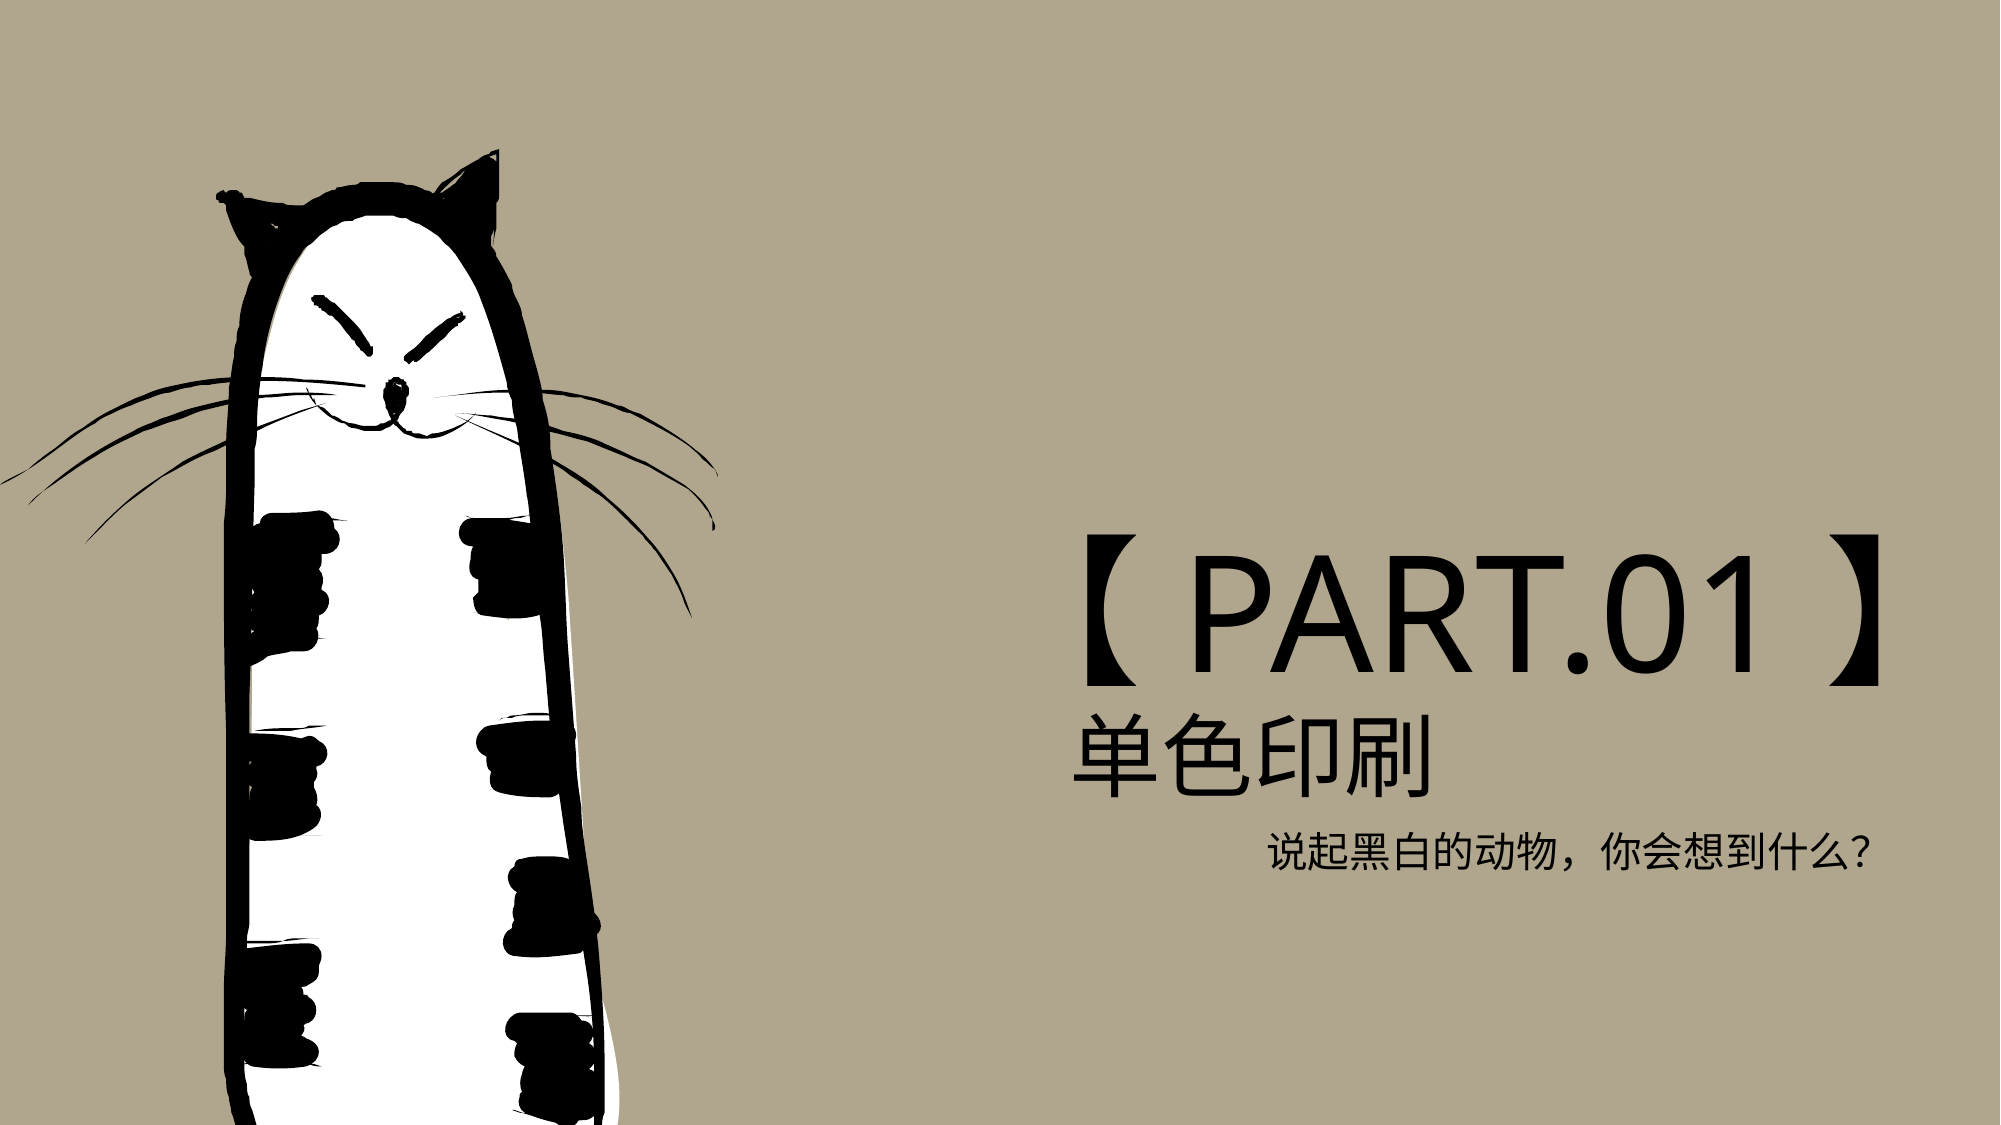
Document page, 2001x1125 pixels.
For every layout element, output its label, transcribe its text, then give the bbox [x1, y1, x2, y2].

picture [0, 146, 718, 1125]
text_box 【PART.01】 [928, 502, 2000, 713]
text_box 说起黑白的动物，你会想到什么？ [1029, 818, 1907, 883]
text_box 单色印刷 [1054, 691, 1929, 817]
